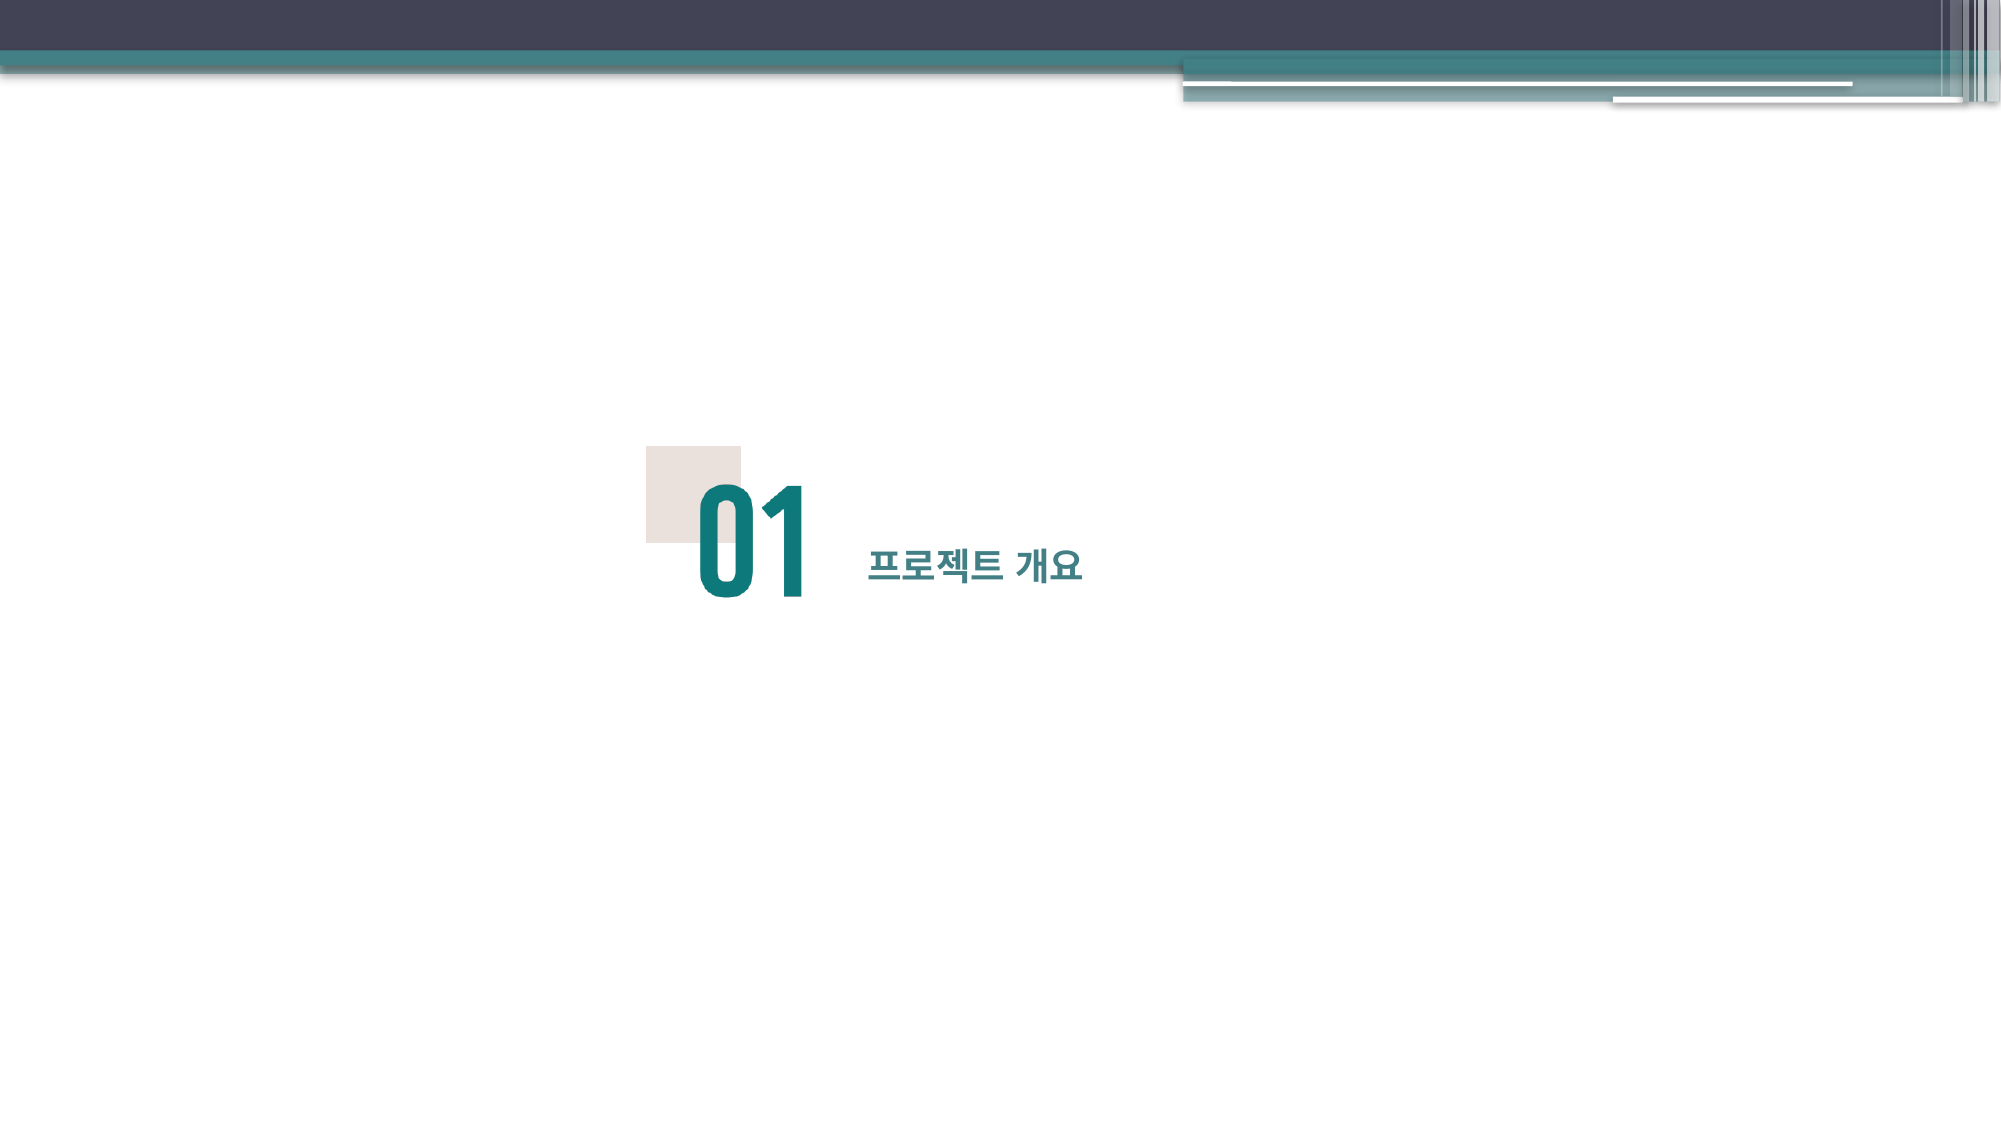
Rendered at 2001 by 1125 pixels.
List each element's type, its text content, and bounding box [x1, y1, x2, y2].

text_box 프로젝트 개요 [890, 535, 1281, 596]
picture [645, 422, 884, 694]
